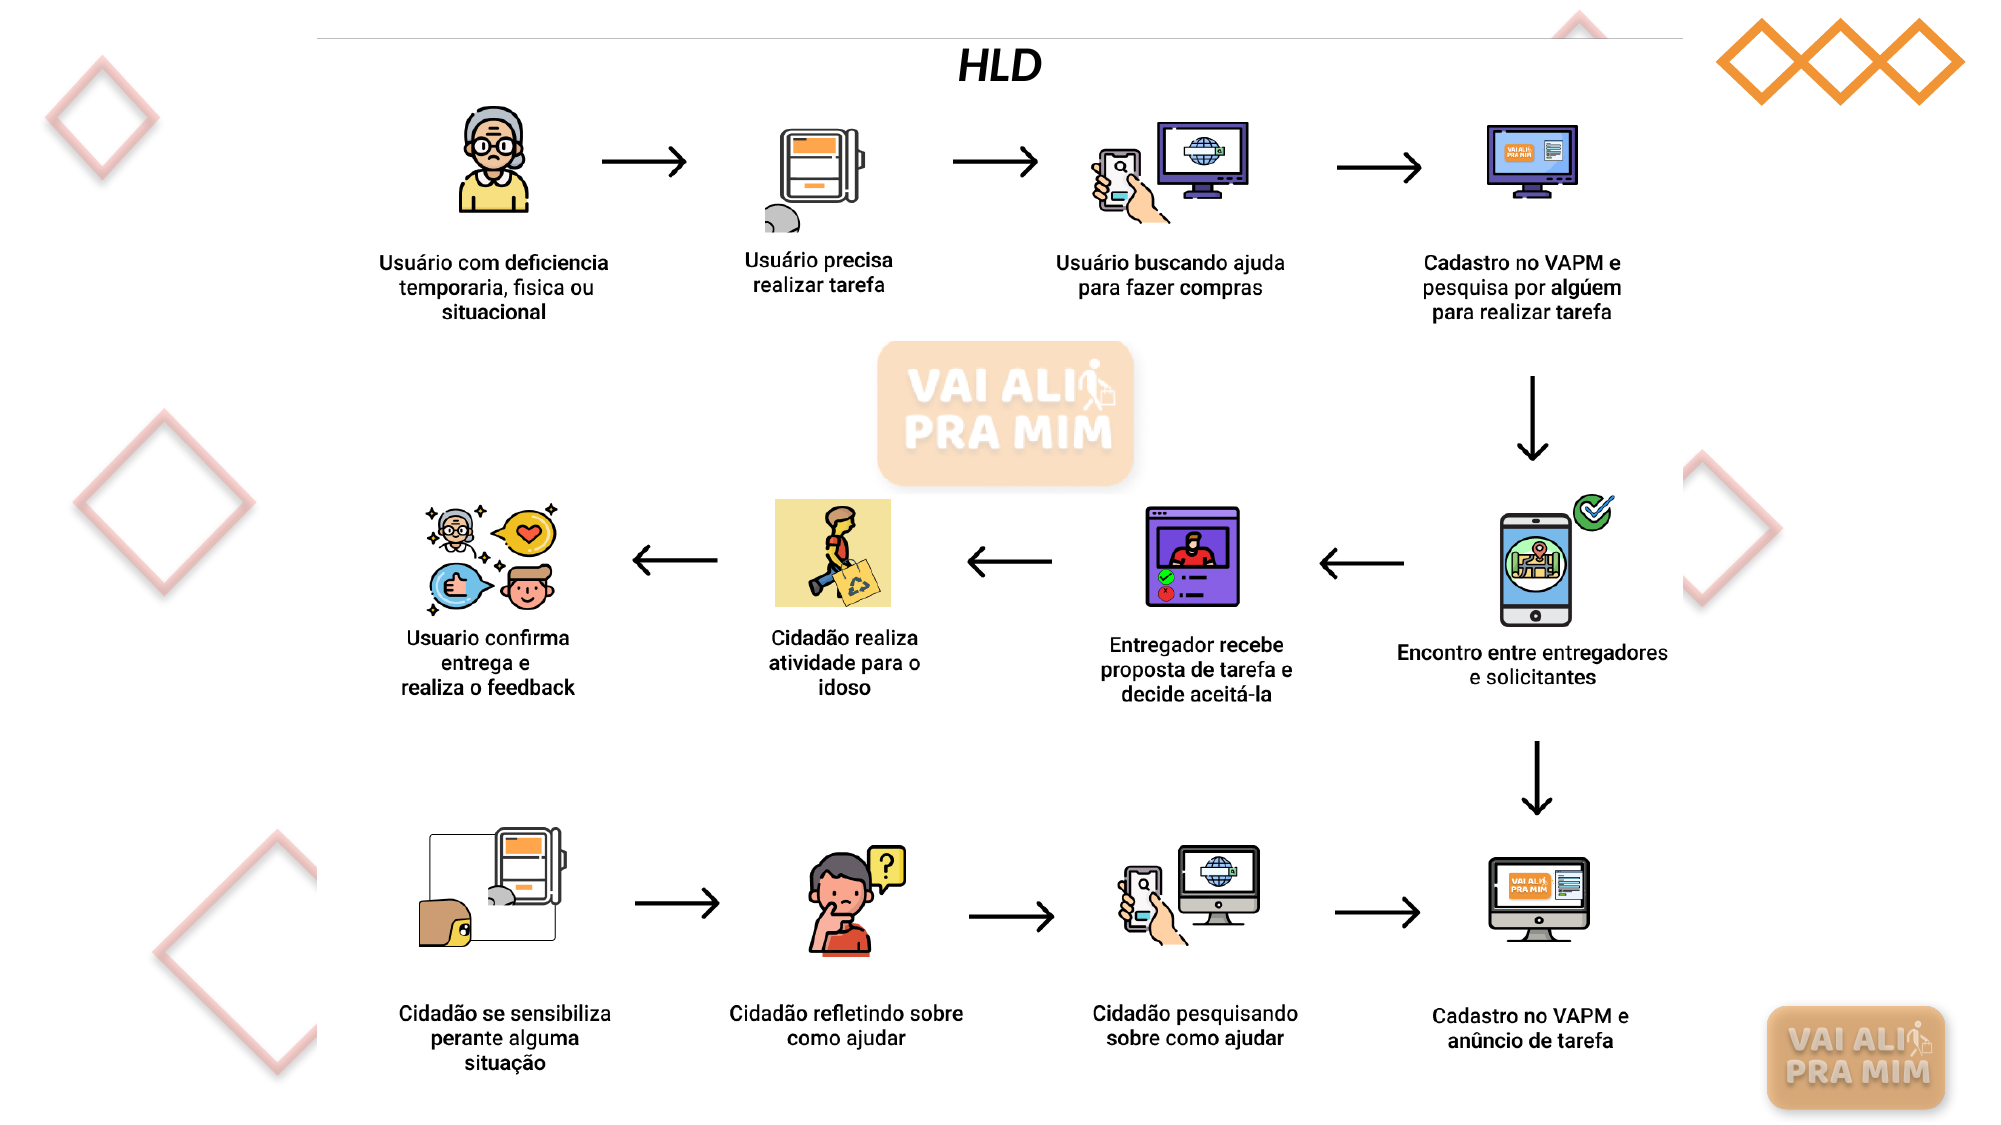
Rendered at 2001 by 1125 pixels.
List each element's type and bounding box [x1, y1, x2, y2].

text_box [1799, 22, 1880, 101]
text_box [1878, 22, 1961, 101]
picture [1760, 1000, 1994, 1124]
text_box [77, 413, 252, 592]
picture [317, 0, 1683, 1124]
text_box [1683, 454, 1779, 603]
text_box [156, 833, 317, 1071]
text_box [49, 60, 156, 175]
text_box [1720, 22, 1801, 101]
